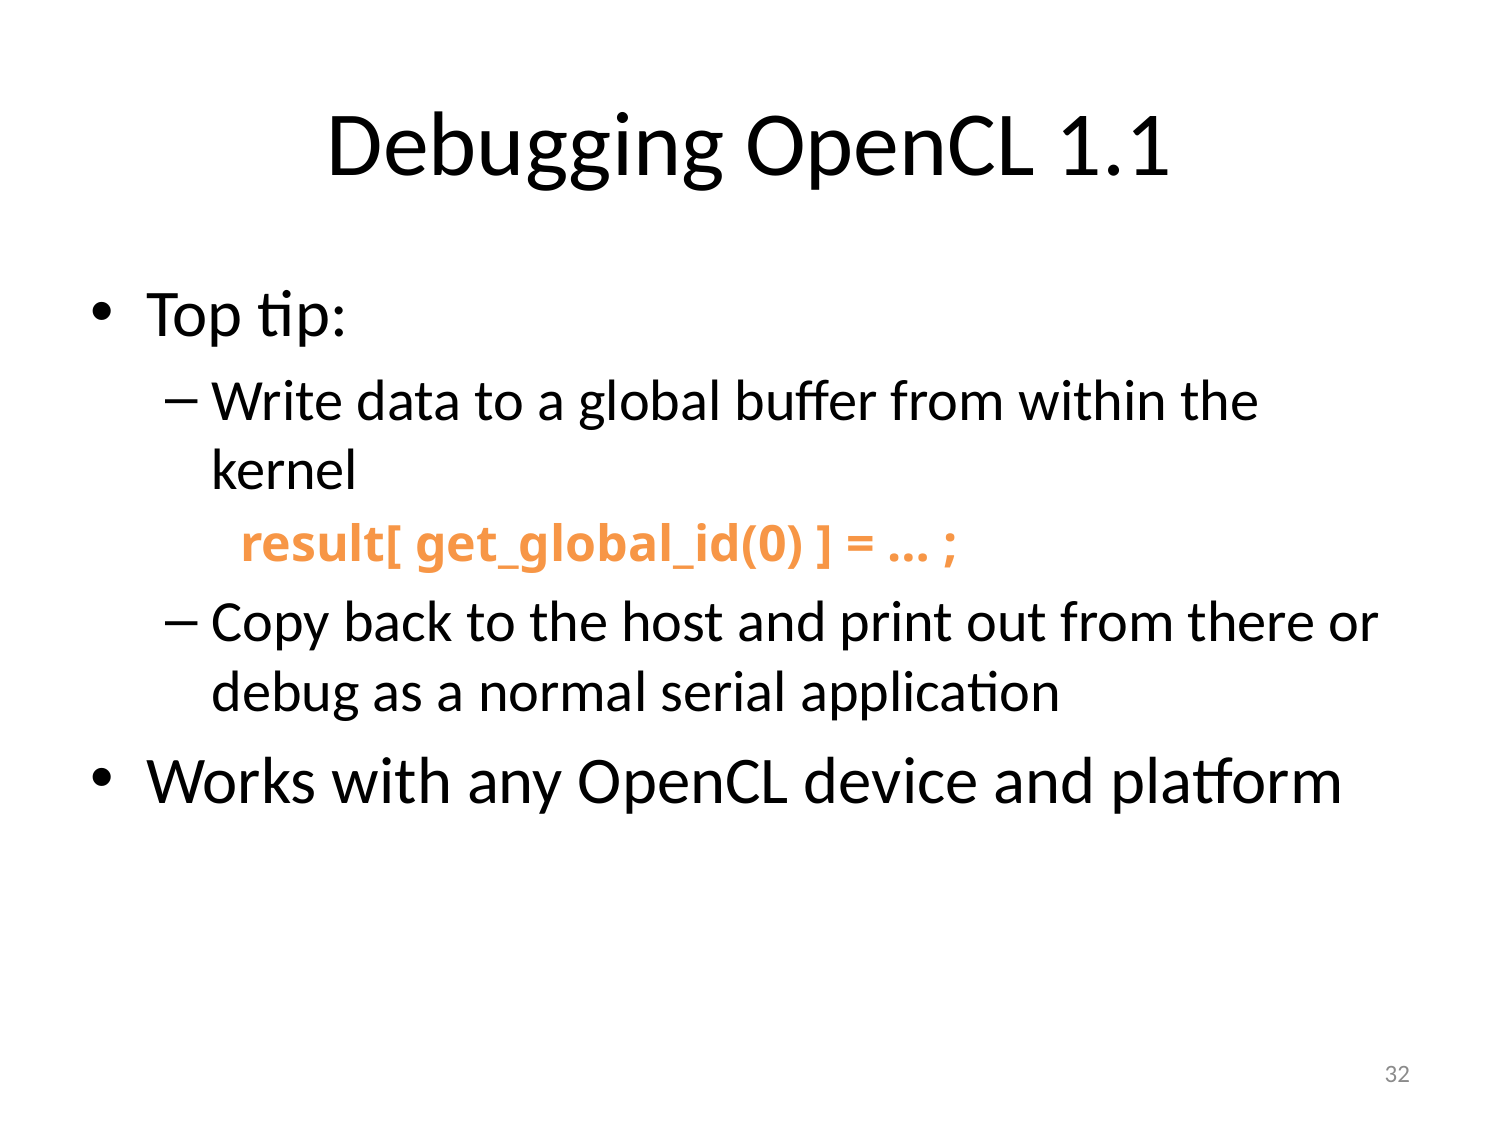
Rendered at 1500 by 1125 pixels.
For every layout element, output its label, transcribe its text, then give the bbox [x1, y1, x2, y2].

slide_number 32 [1074, 1042, 1425, 1103]
list Top tip: Write data to a global buffer from within the kernel result[ get_global_id(0) ] = … ; Copy back to the host and print out from there or debug as a normal serial application Works with any OpenCL device and platform [75, 262, 1425, 1005]
title Debugging OpenCL 1.1 [75, 45, 1425, 233]
